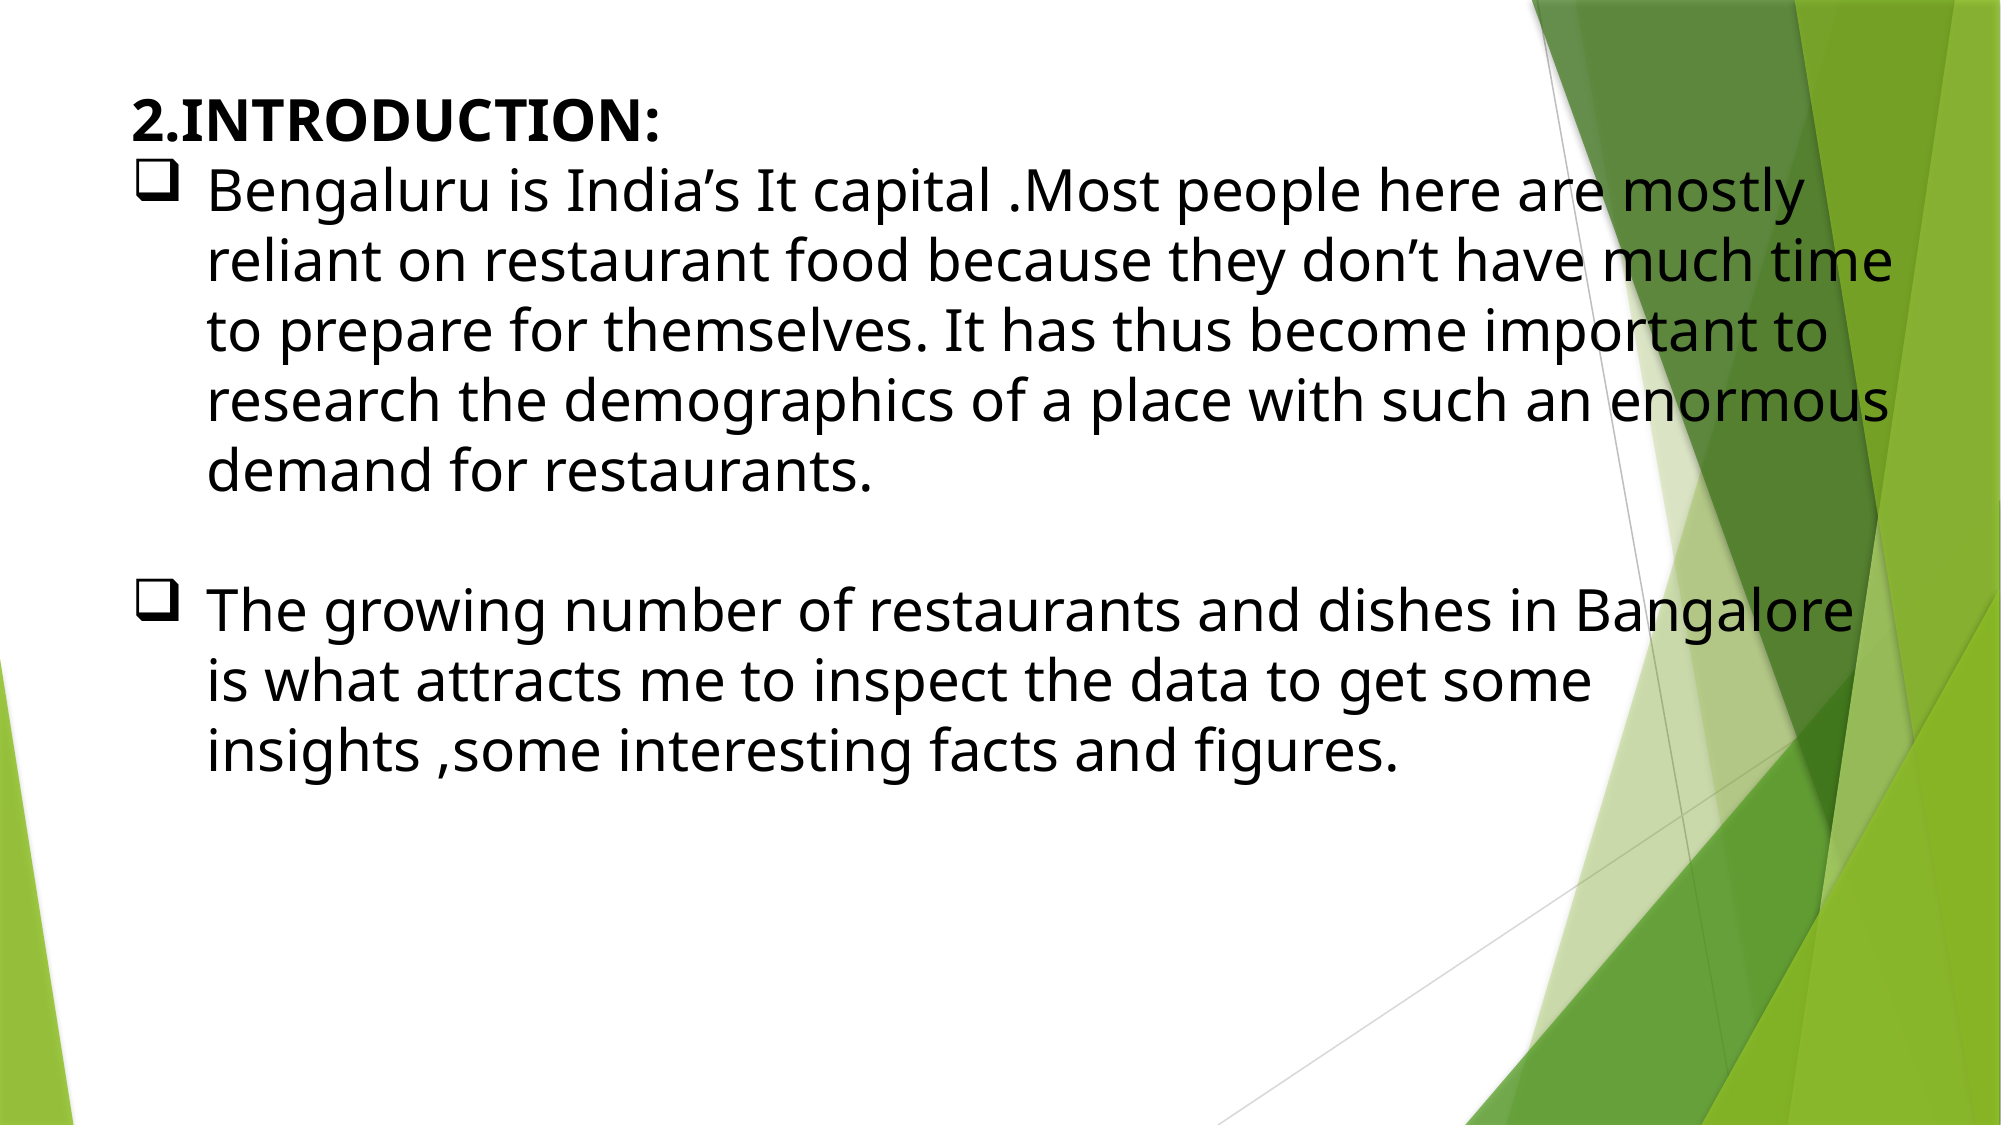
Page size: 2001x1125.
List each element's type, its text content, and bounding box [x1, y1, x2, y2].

text_box 2.INTRODUCTION: Bengaluru is India’s It capital .Most people here are mostly reliant on restaurant food because they don’t have much time to prepare for themselves. It has thus become important to research the demographics of a place with such an enormous demand for restaurants. The growing number of restaurants and dishes in Bangalore is what attracts me to inspect the data to get some insights ,some interesting facts and figures. [116, 75, 1909, 791]
